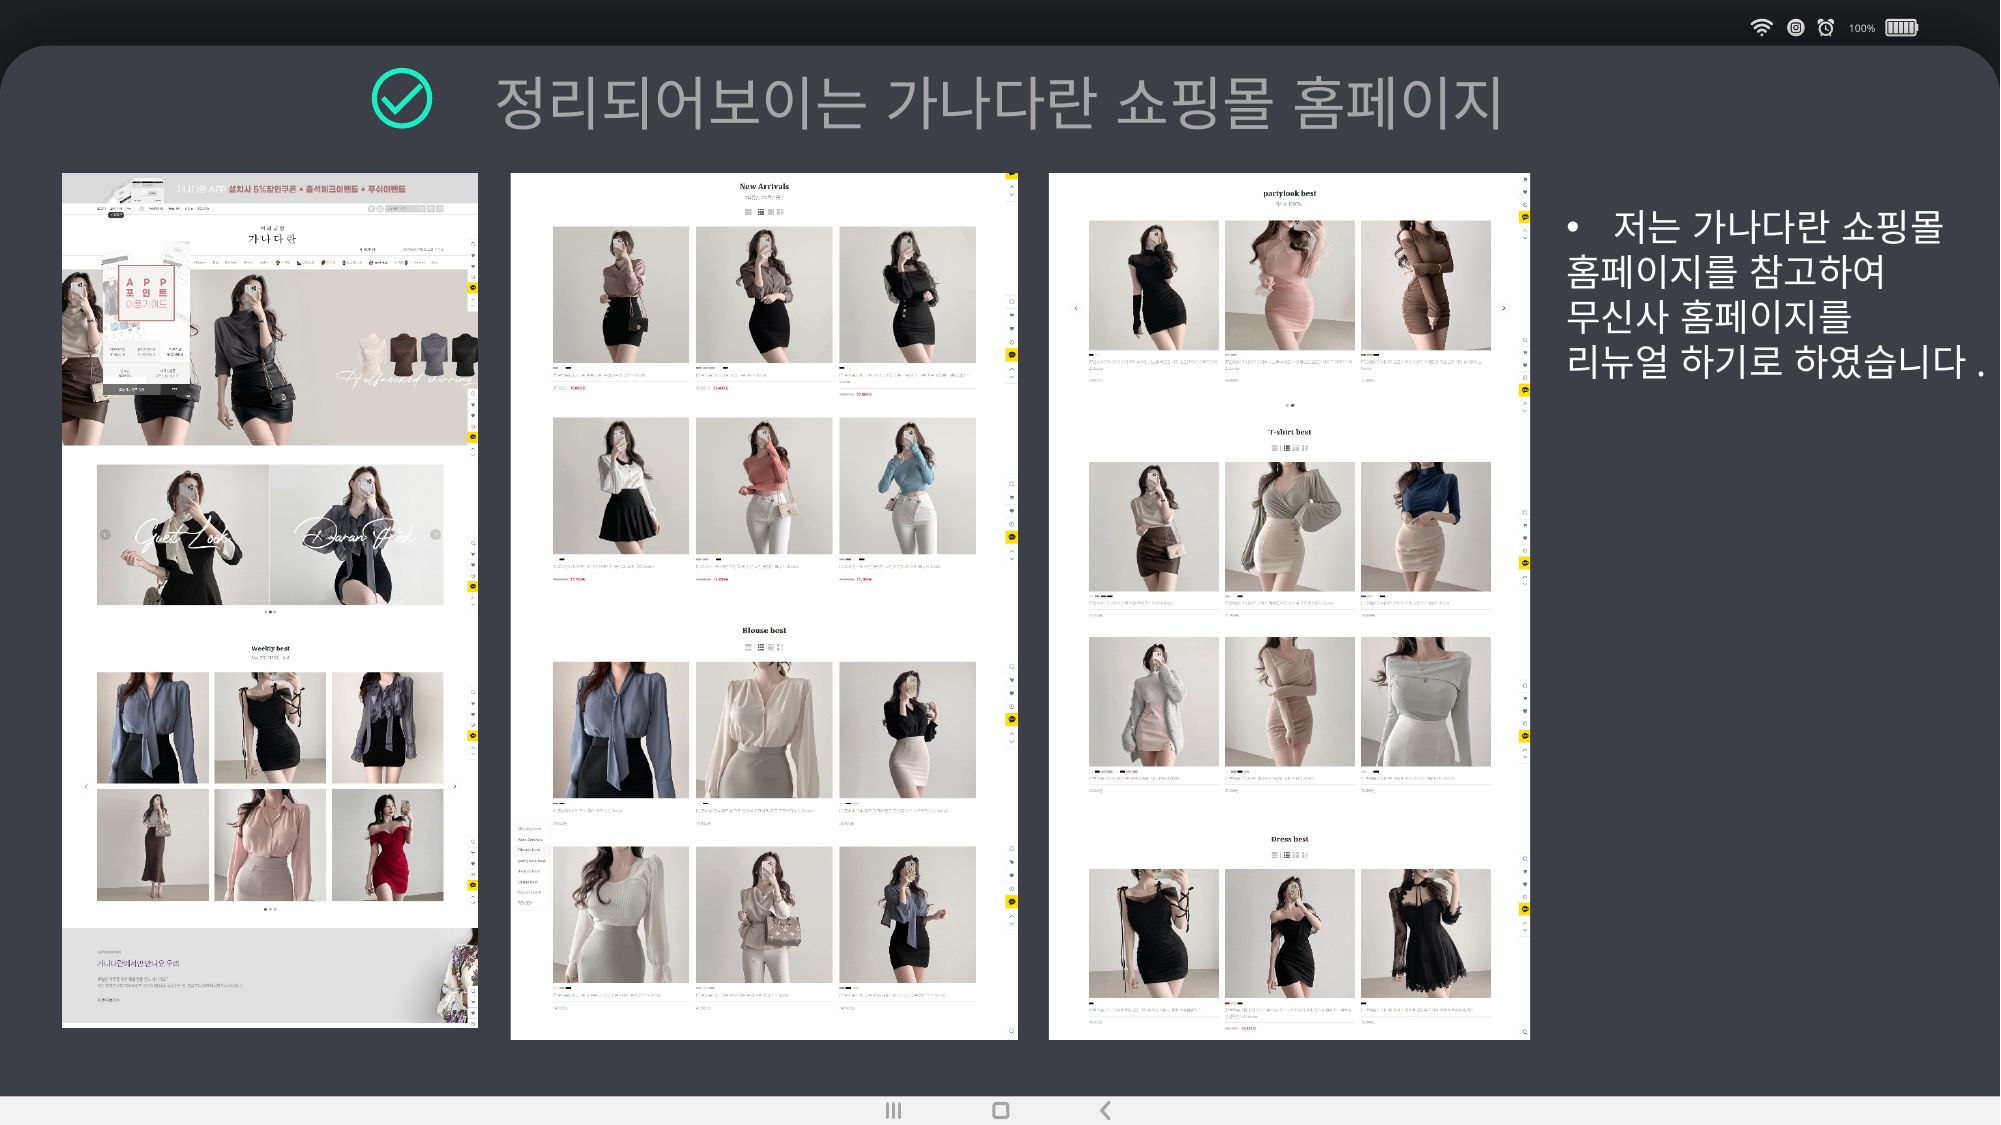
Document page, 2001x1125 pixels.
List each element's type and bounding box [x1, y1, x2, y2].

picture [1048, 173, 1531, 1040]
picture [510, 173, 1018, 1040]
text_box [1664, 14, 1919, 45]
picture [61, 173, 480, 1028]
text_box [0, 45, 2000, 1125]
text_box [374, 70, 430, 126]
